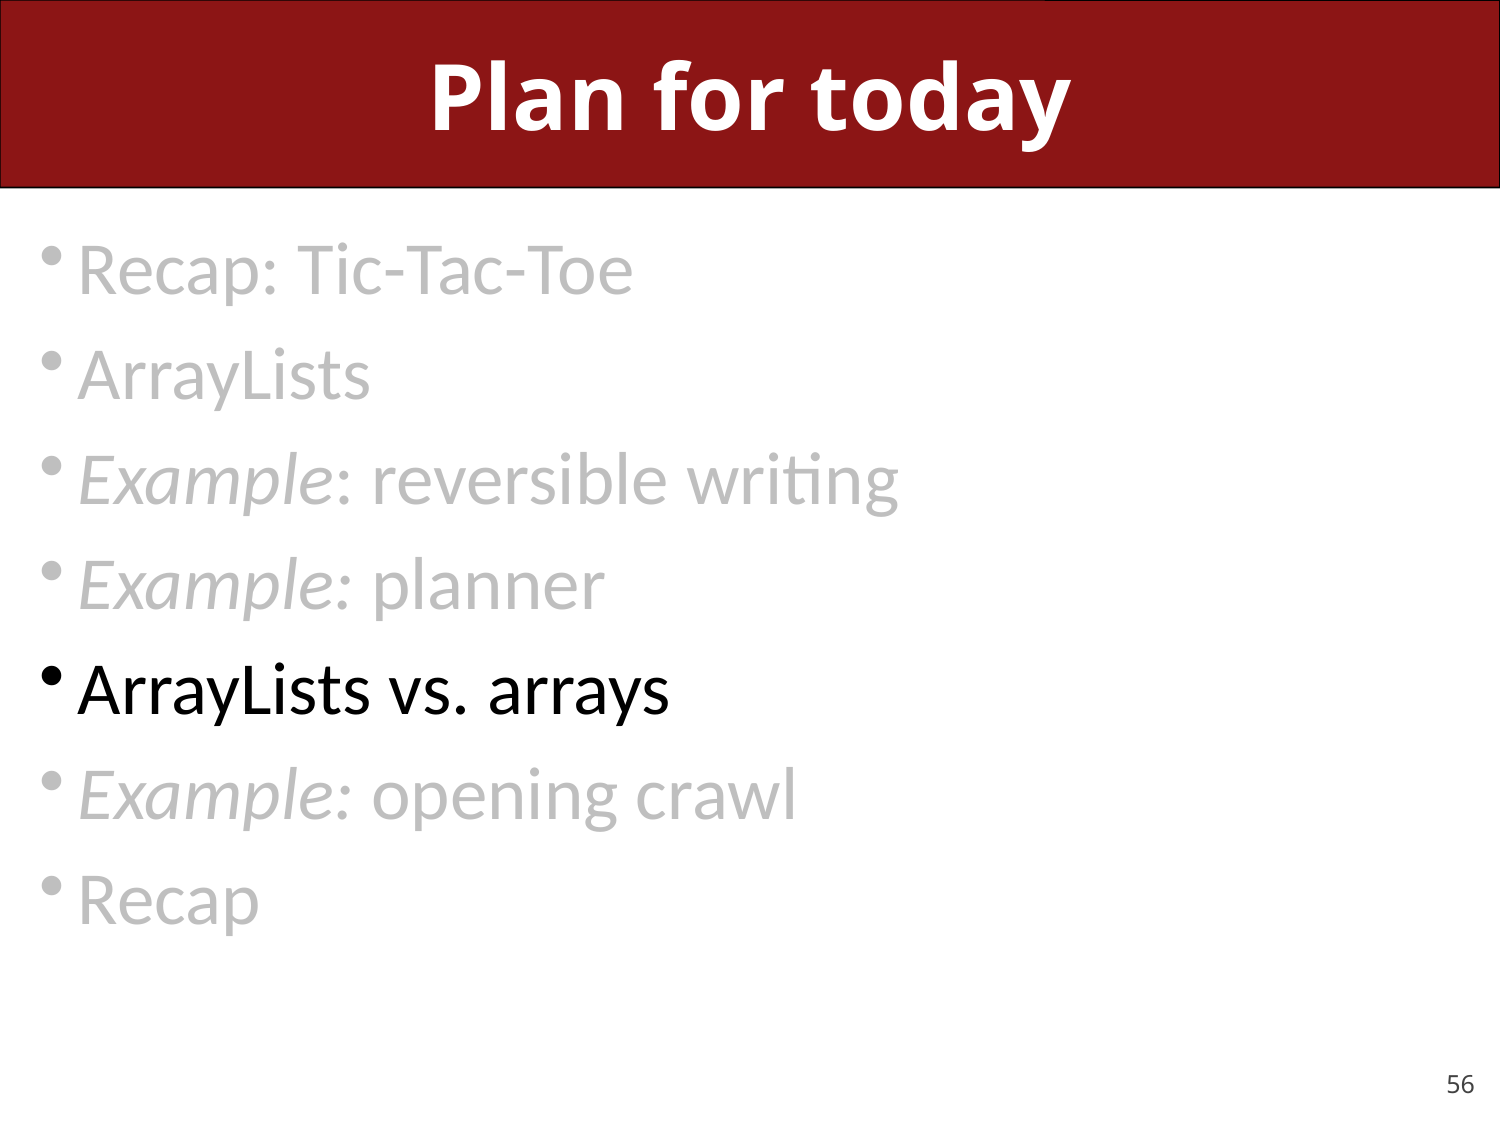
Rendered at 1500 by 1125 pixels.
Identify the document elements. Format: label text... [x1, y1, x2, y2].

title Plan for today [75, 0, 1425, 188]
list Recap: Tic-Tac-Toe ArrayLists Example: reversible writing Example: planner ArrayLists vs. arrays Example: opening crawl Recap [24, 212, 1475, 1063]
